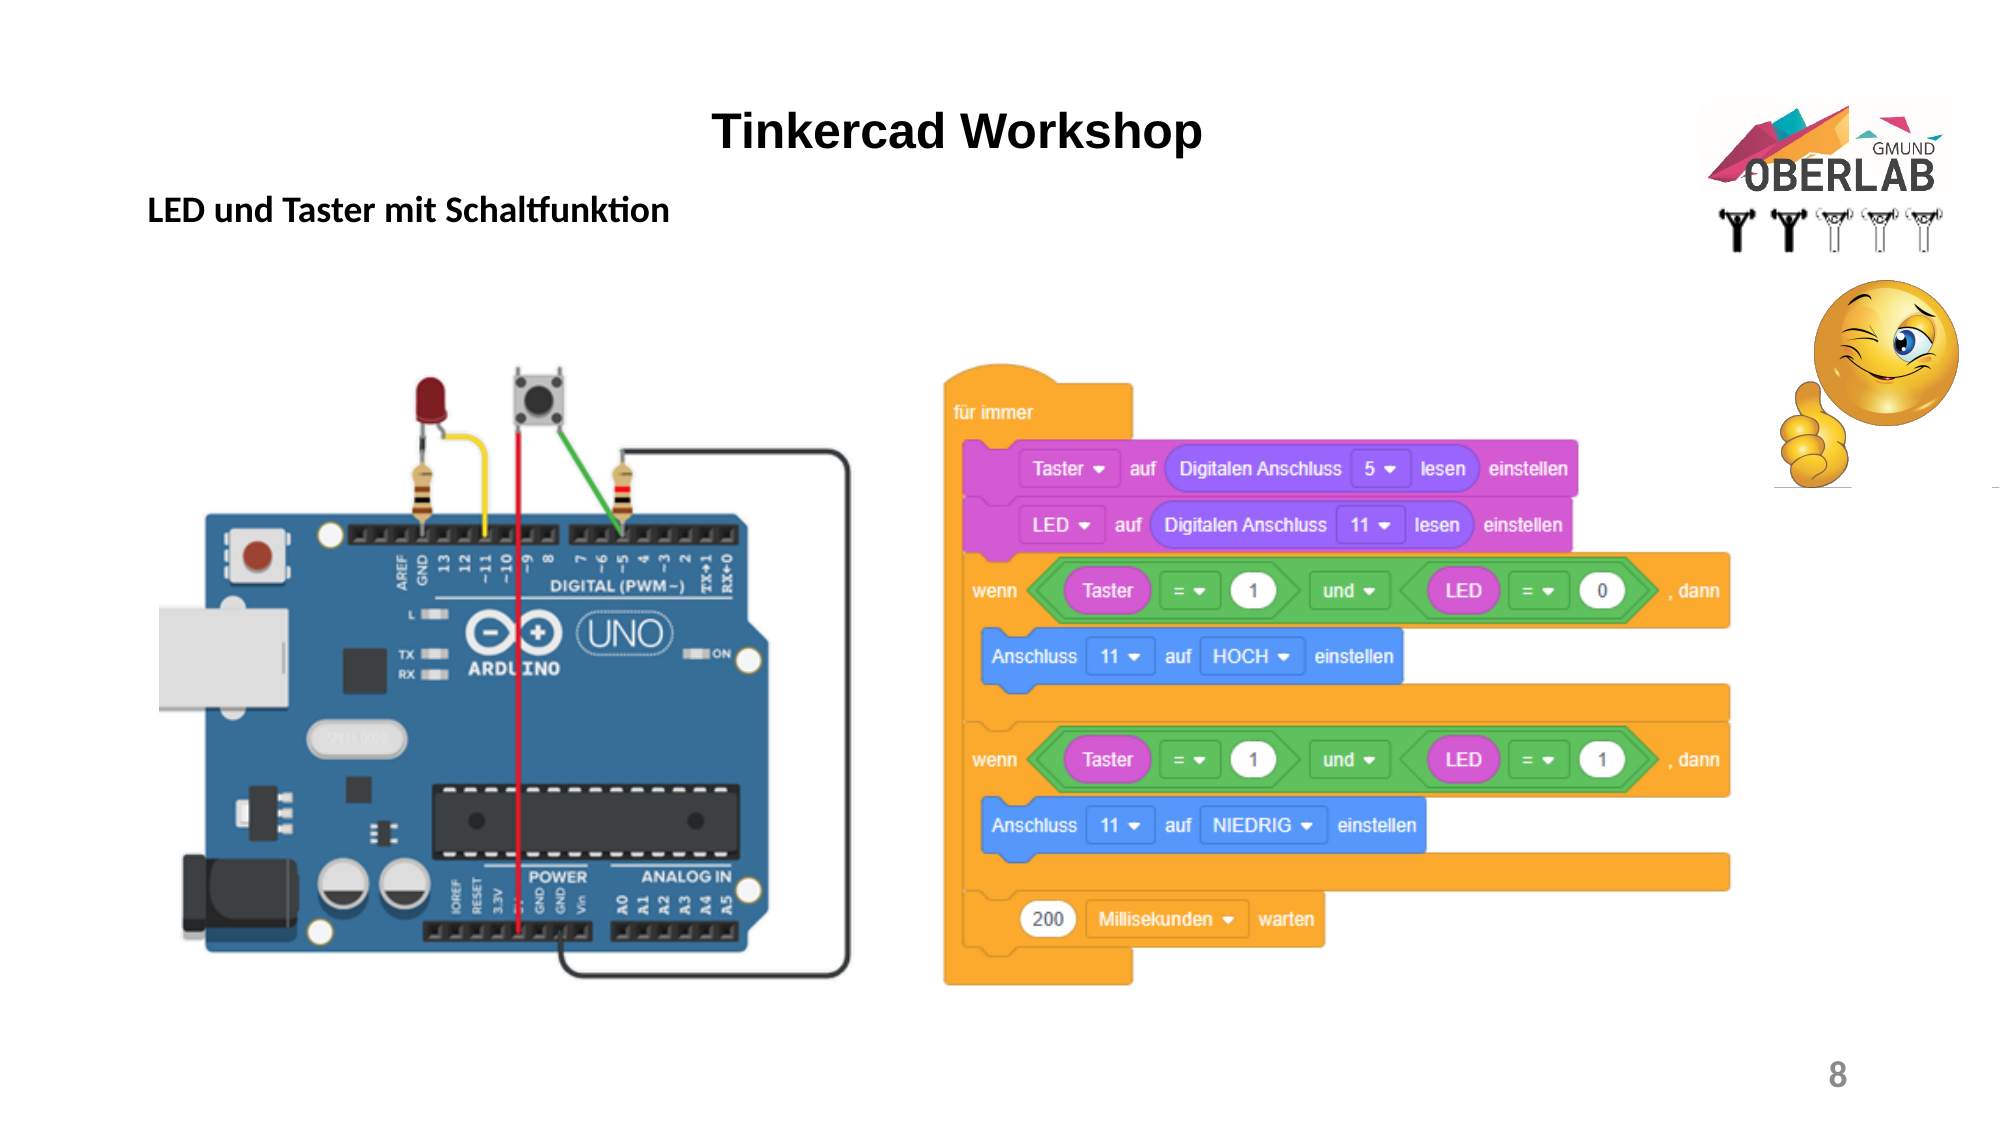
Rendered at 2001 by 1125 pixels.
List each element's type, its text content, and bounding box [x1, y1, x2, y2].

picture [1774, 280, 2000, 489]
text_box LED und Taster mit Schaltfunktion [132, 177, 1714, 238]
picture [159, 348, 885, 1010]
slide_number 8 [1412, 1042, 1863, 1103]
picture [1700, 98, 1954, 265]
picture [937, 363, 1757, 995]
subtitle Tinkercad Workshop [214, 98, 1700, 177]
